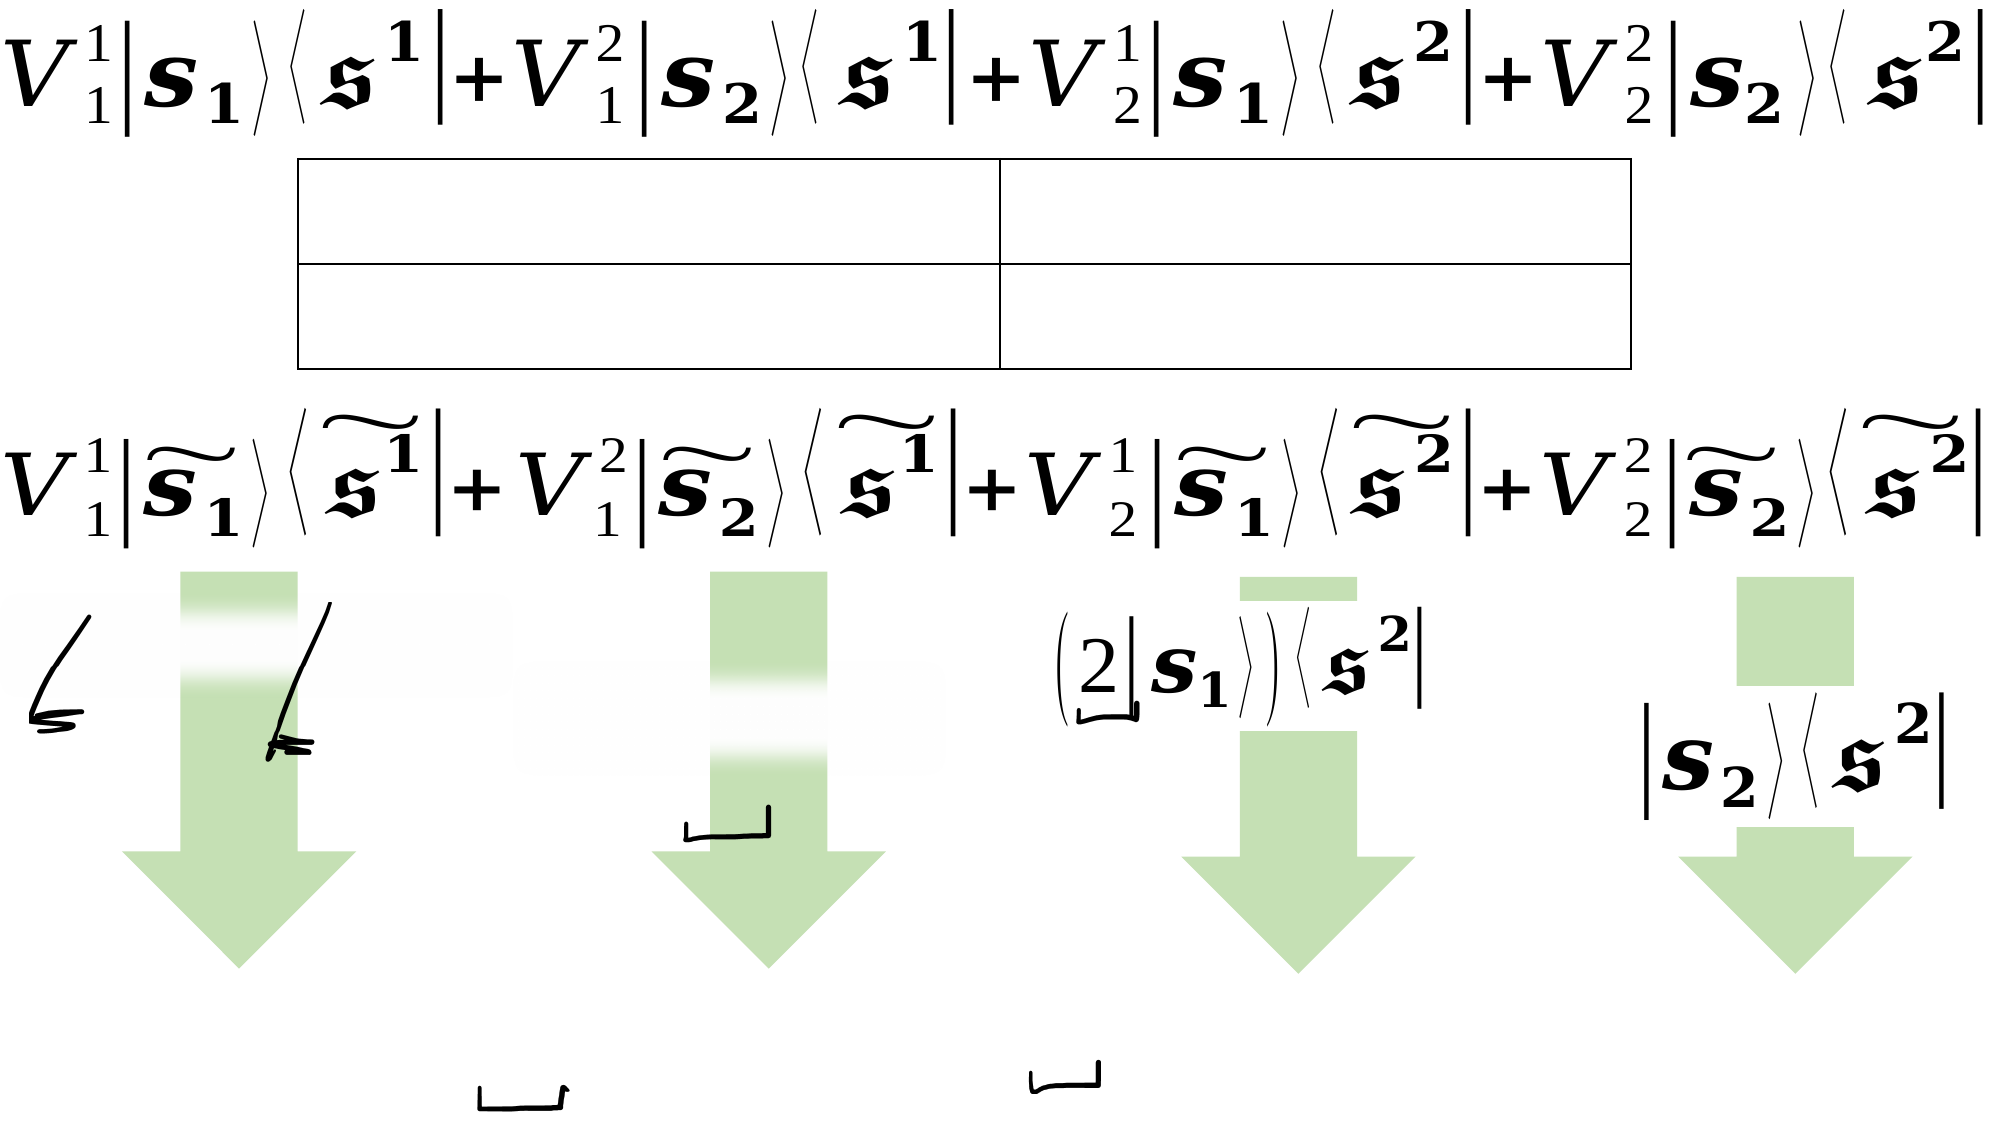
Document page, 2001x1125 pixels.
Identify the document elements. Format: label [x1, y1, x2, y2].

text_box [1053, 576, 1438, 974]
picture [29, 602, 1148, 1120]
text_box [512, 571, 947, 969]
text_box [0, 571, 512, 969]
text_box [1628, 576, 1963, 974]
